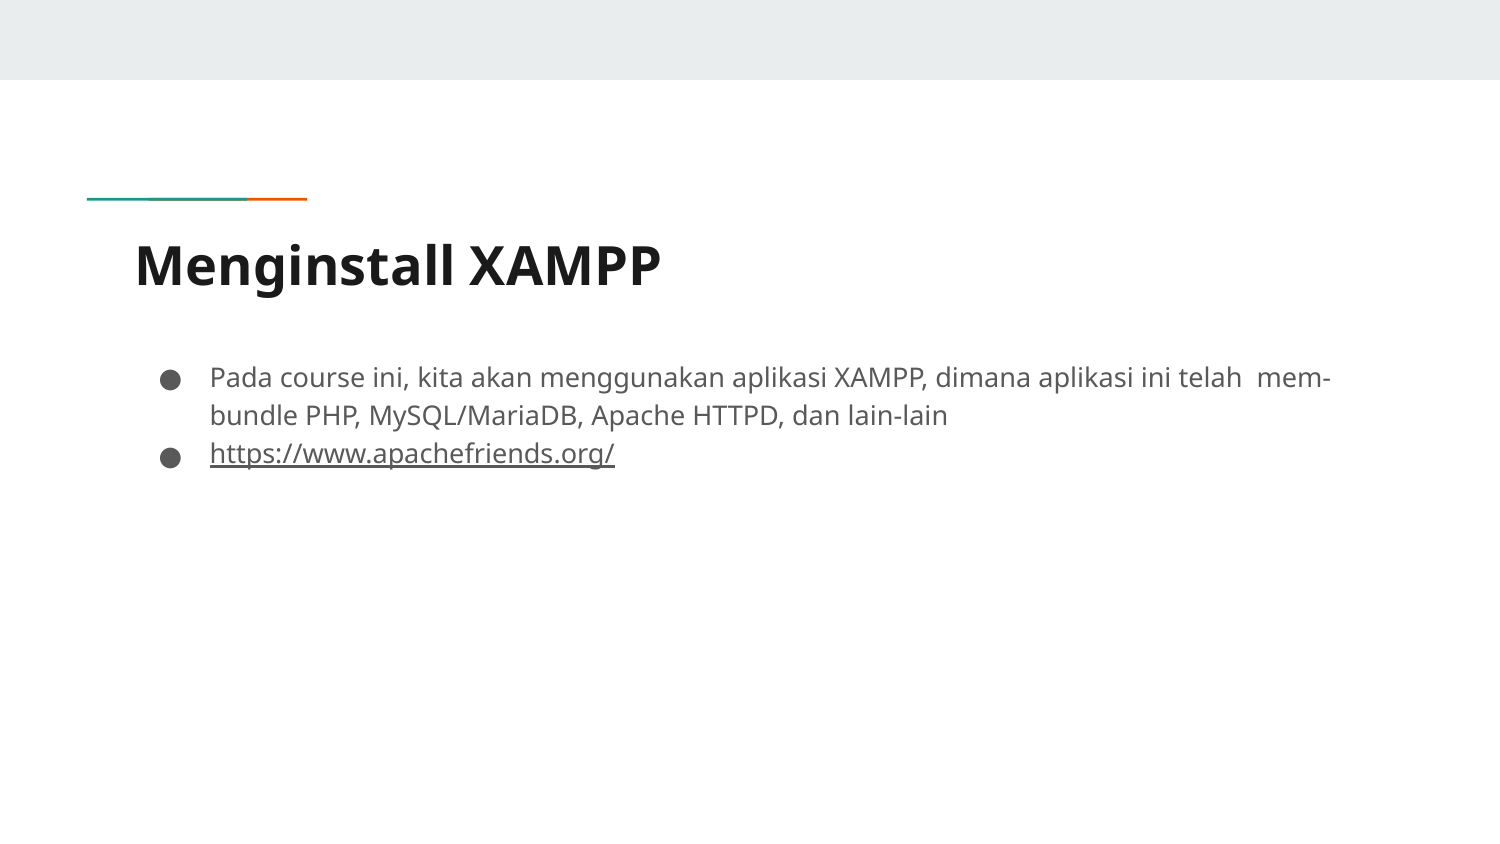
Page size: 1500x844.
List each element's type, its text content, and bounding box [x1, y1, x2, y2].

list Pada course ini, kita akan menggunakan aplikasi XAMPP, dimana aplikasi ini telah mem-bundle PHP, MySQL/MariaDB, Apache HTTPD, dan lain-lain https://www.apachefriends.org/ [119, 341, 1381, 712]
title Menginstall XAMPP [119, 216, 1381, 305]
